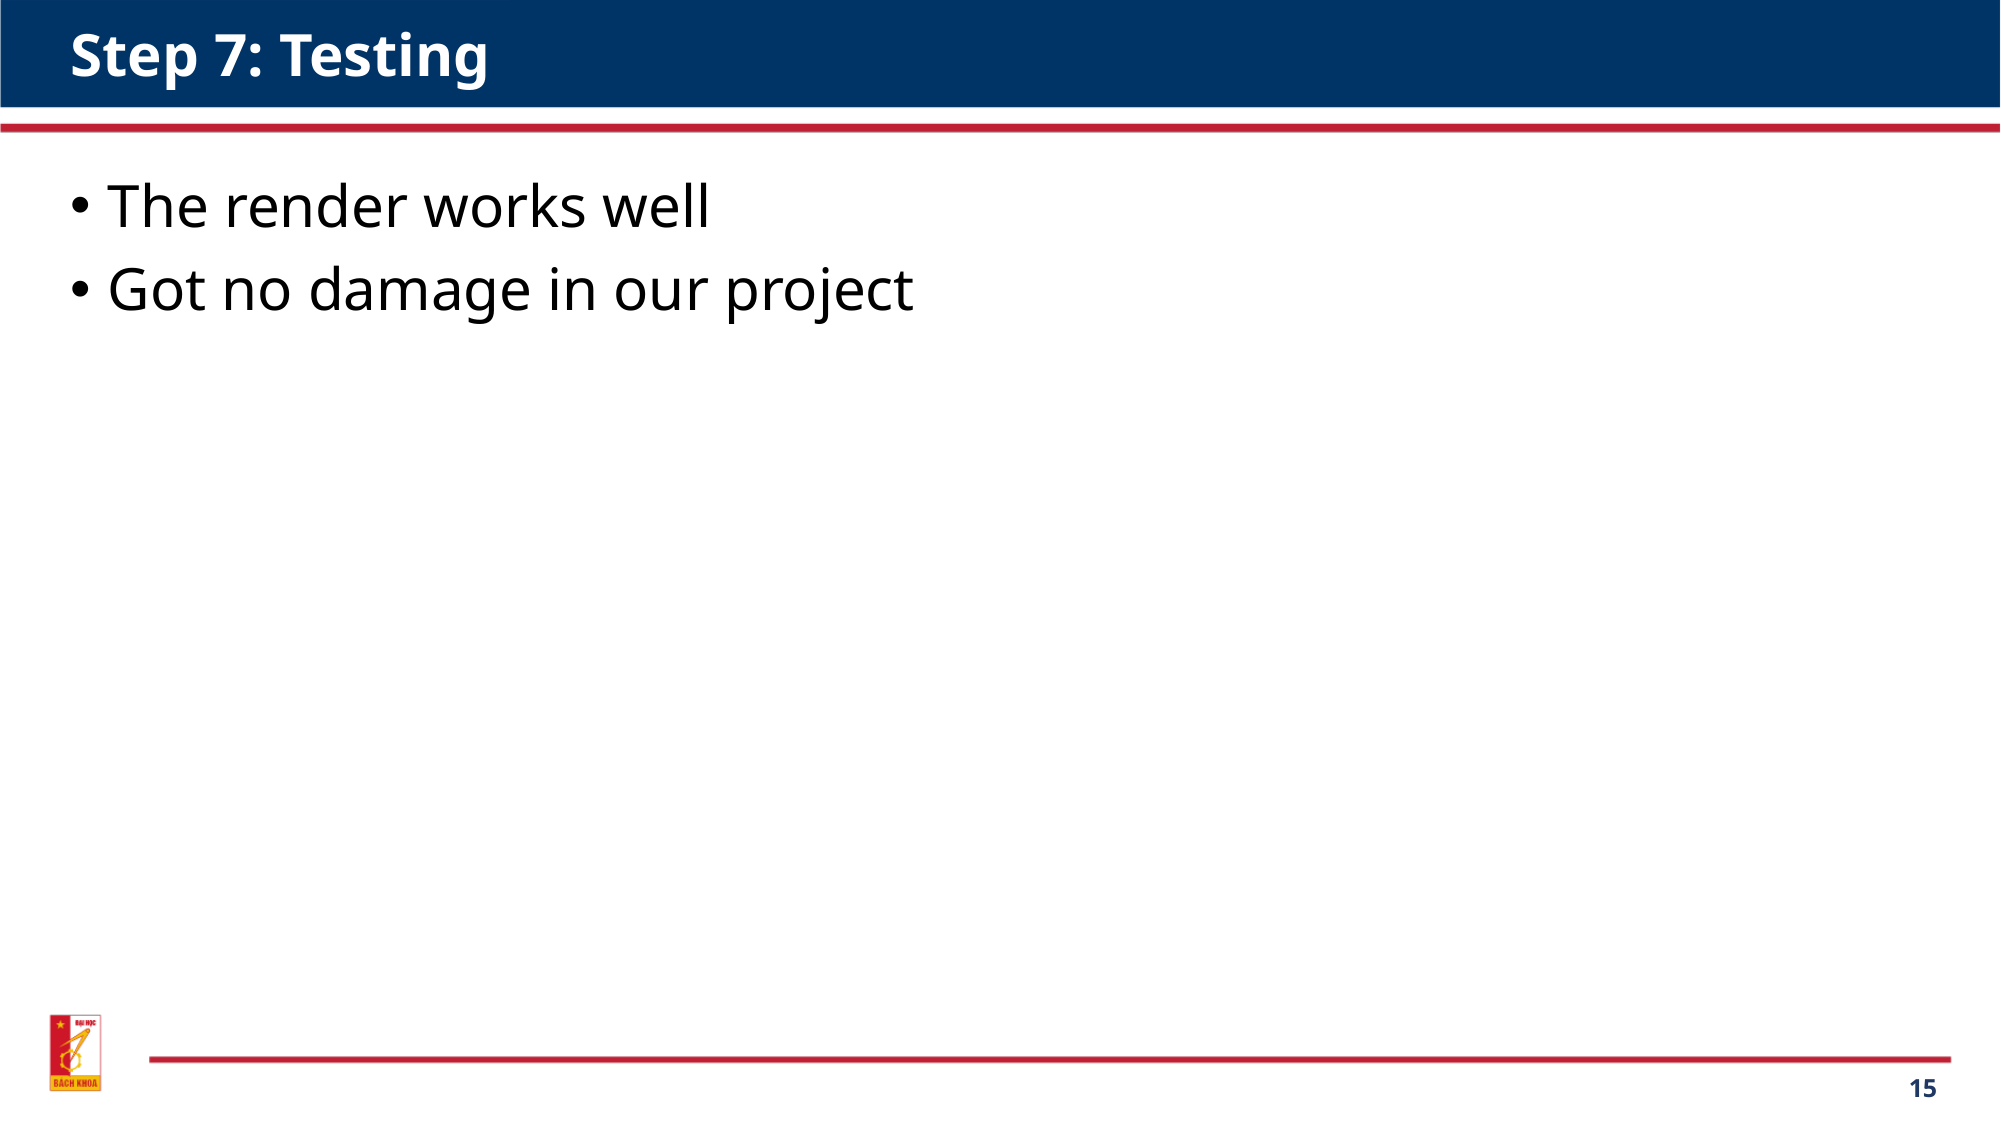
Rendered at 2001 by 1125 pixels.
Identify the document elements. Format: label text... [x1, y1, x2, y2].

picture [0, 0, 2001, 1125]
slide_number 15 [1502, 1065, 1953, 1125]
list The render works well Got no damage in our project [55, 169, 1945, 980]
title Step 7: Testing [55, 18, 1945, 90]
